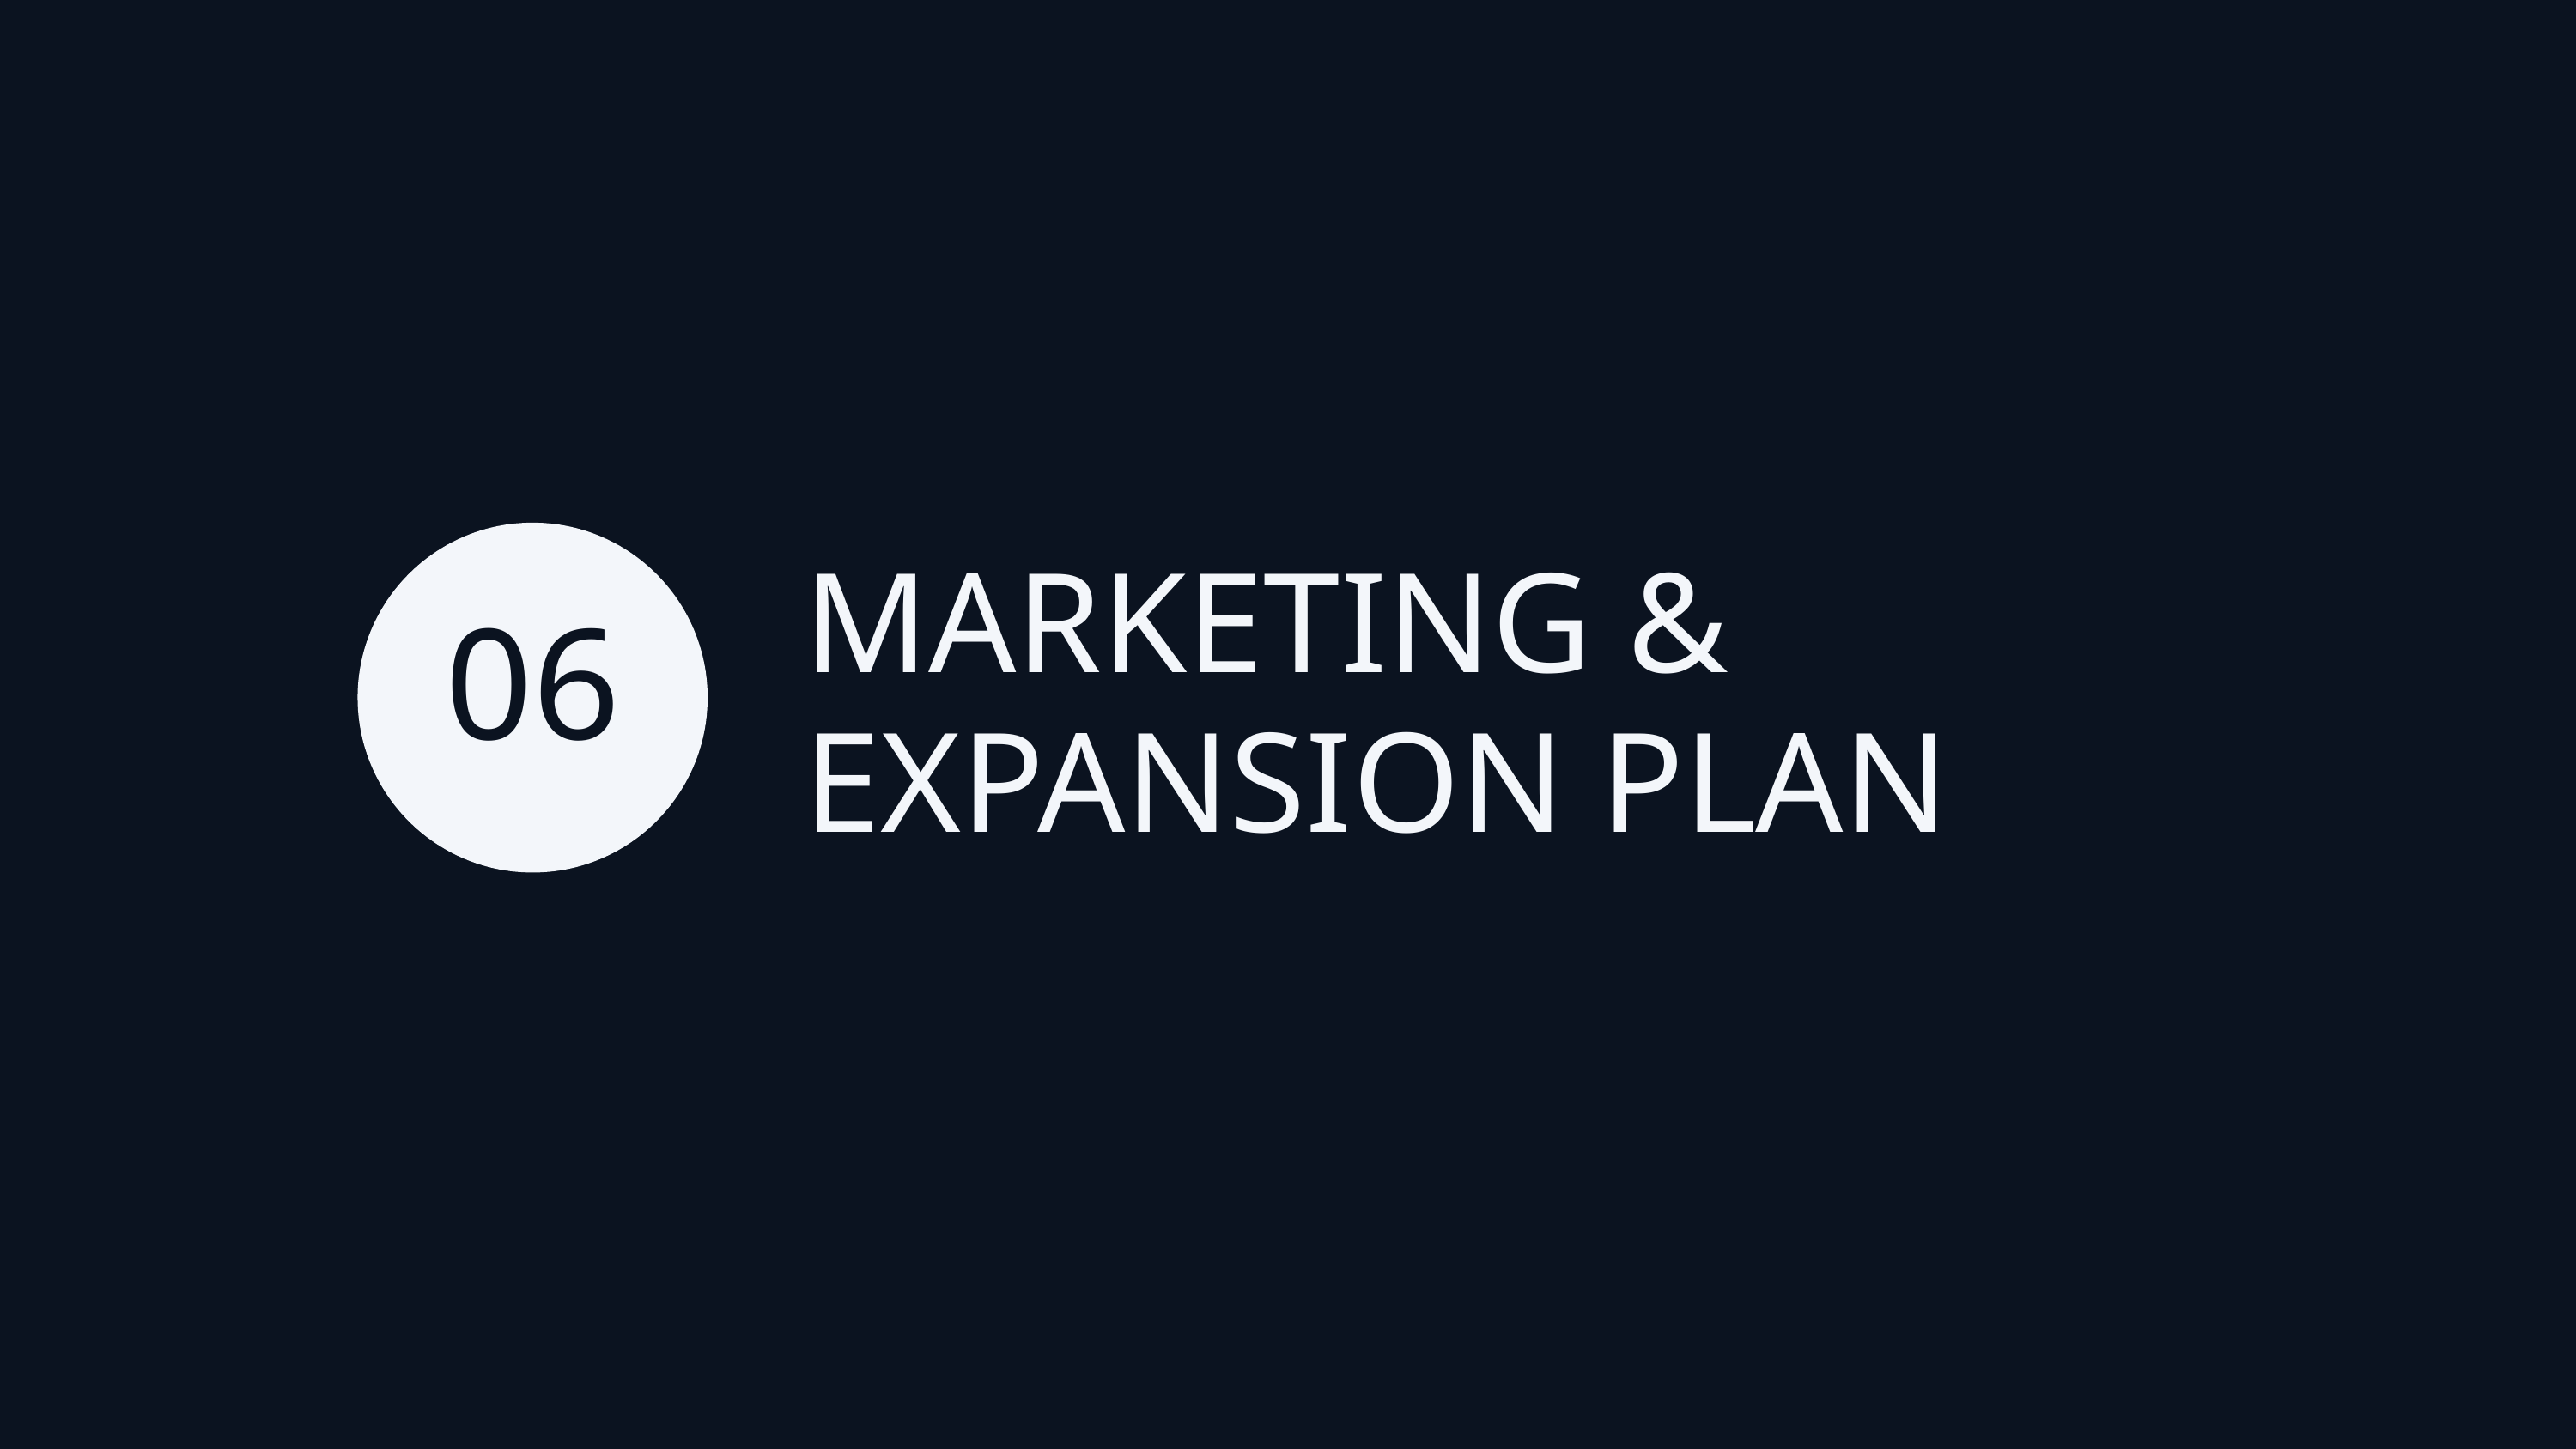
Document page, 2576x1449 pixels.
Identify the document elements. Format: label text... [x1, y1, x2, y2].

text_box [357, 522, 708, 873]
text_box MARKETING & EXPANSION PLAN [803, 540, 2219, 860]
